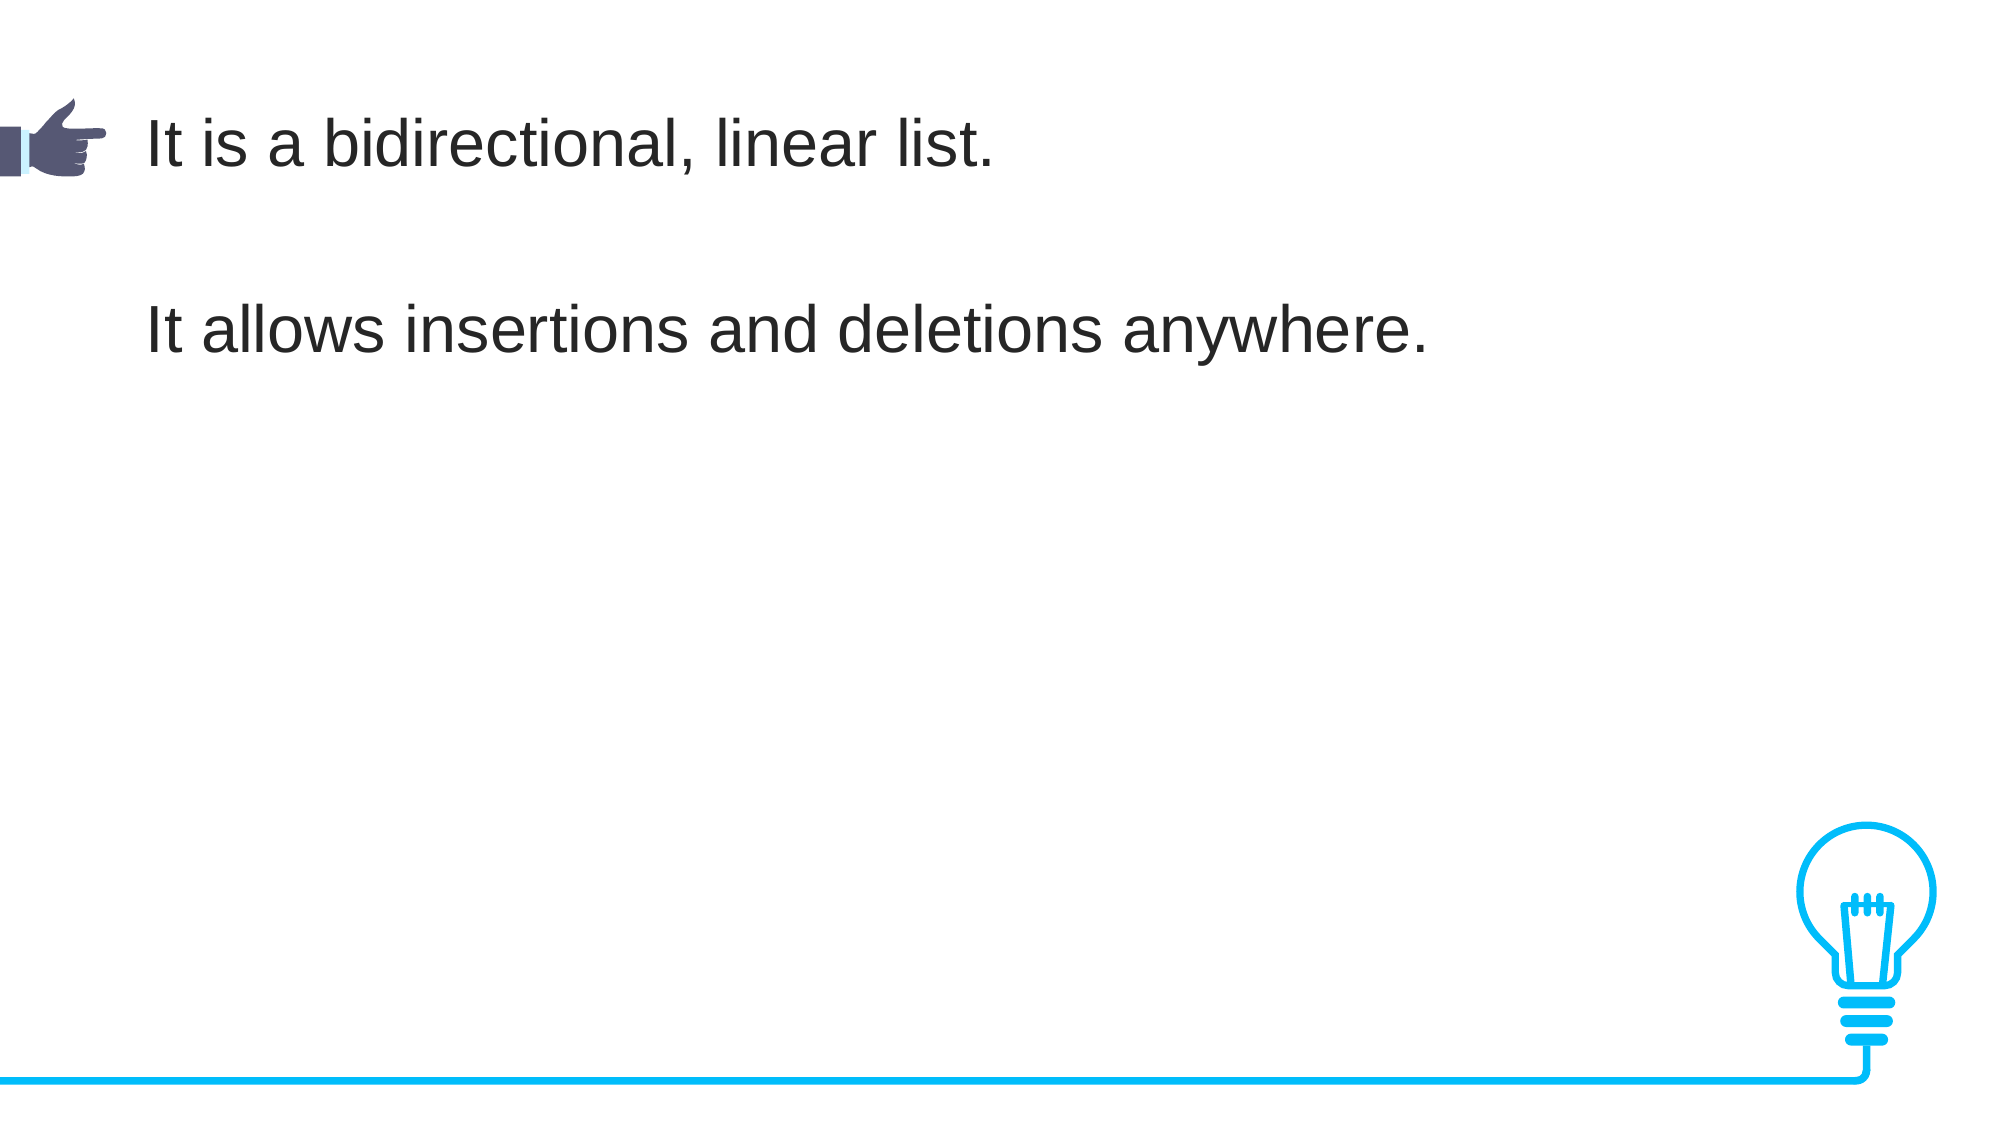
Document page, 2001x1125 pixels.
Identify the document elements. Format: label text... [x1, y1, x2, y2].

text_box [0, 98, 107, 177]
list It is a bidirectional, linear list. It allows insertions and deletions anywhere. [130, 46, 1927, 430]
